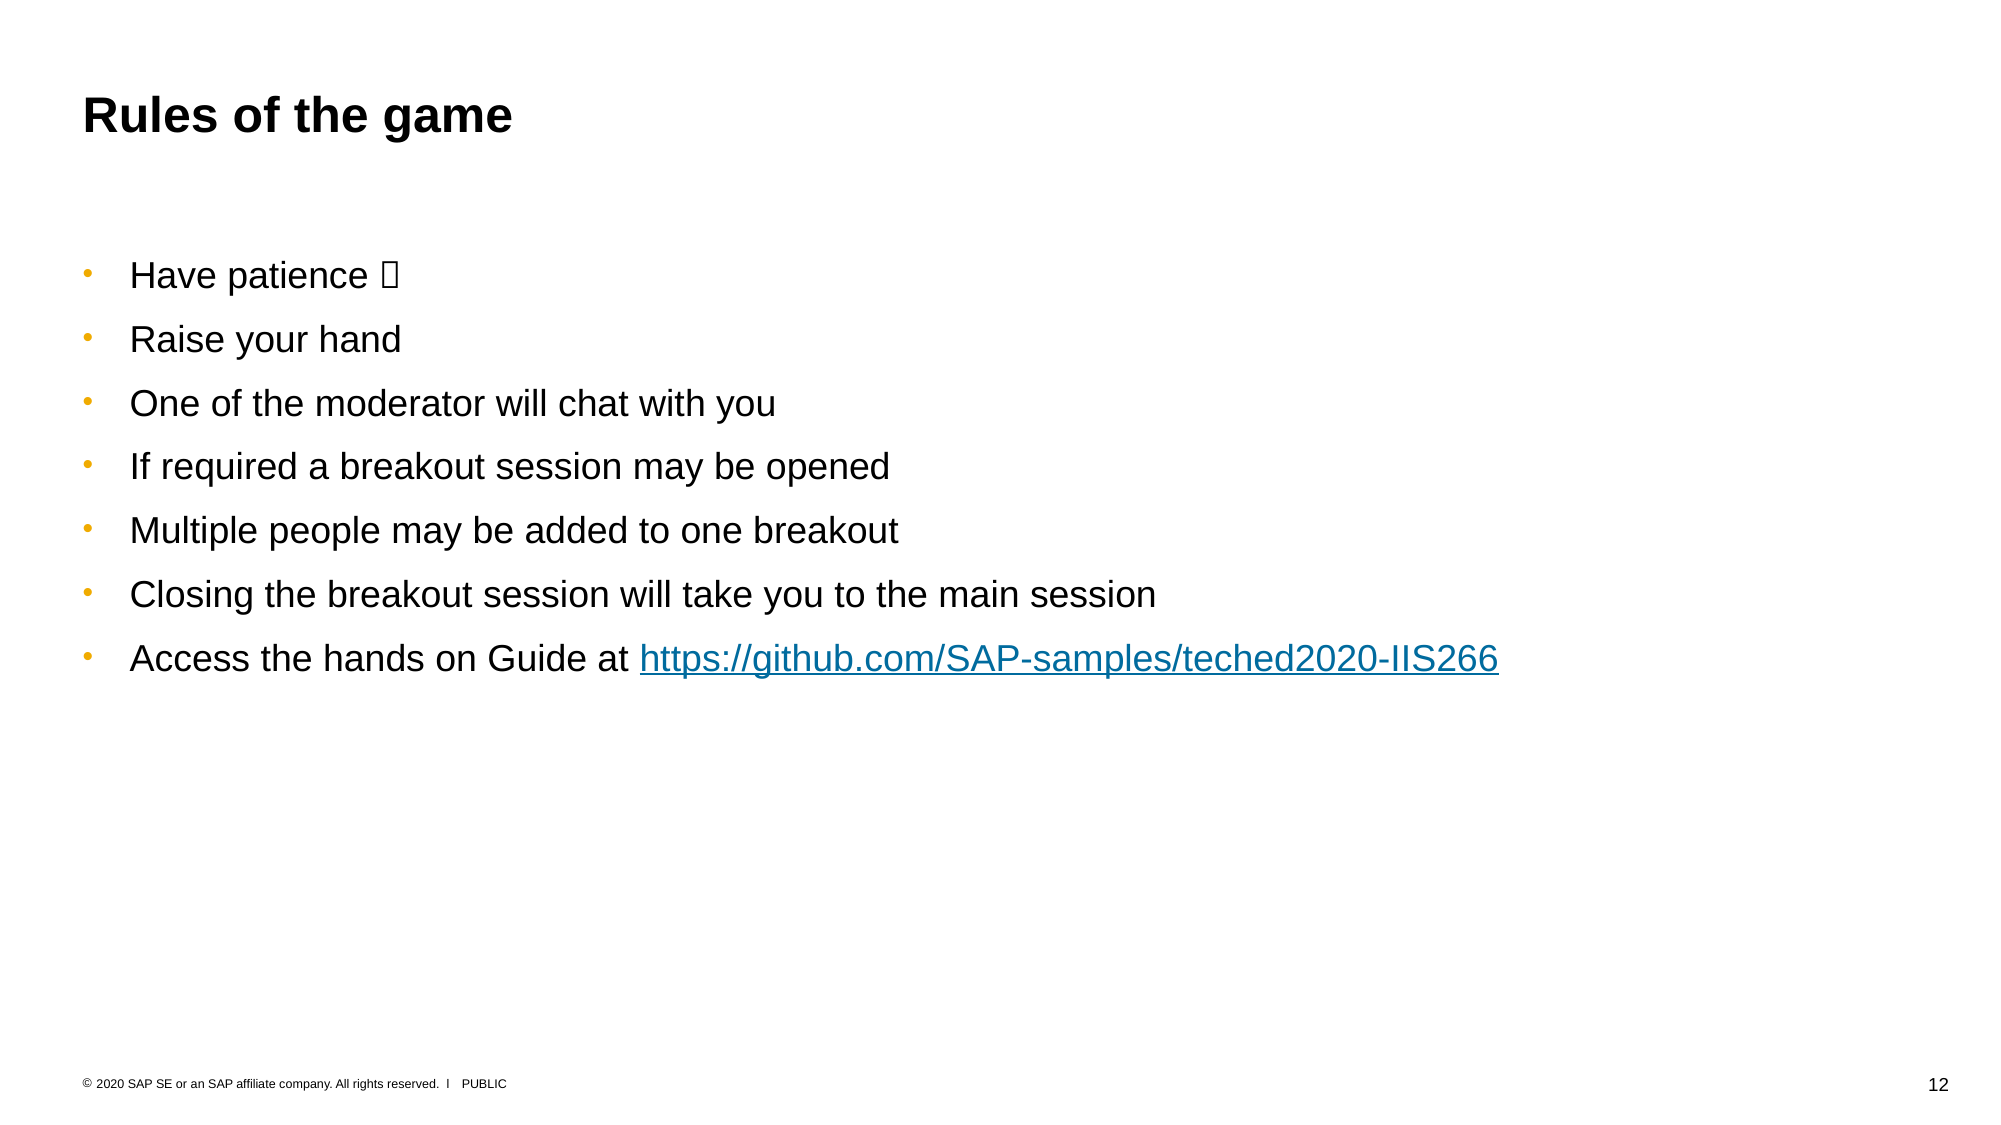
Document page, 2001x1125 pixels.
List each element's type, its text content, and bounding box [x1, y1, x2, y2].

title Rules of the game [82, 82, 1918, 144]
text_box Have patience  Raise your hand One of the moderator will chat with you If required a breakout session may be opened Multiple people may be added to one breakout Closing the breakout session will take you to the main session Access the hands on Guide at https://github.com/SAP-samples/teched2020-IIS266 [82, 250, 1526, 807]
